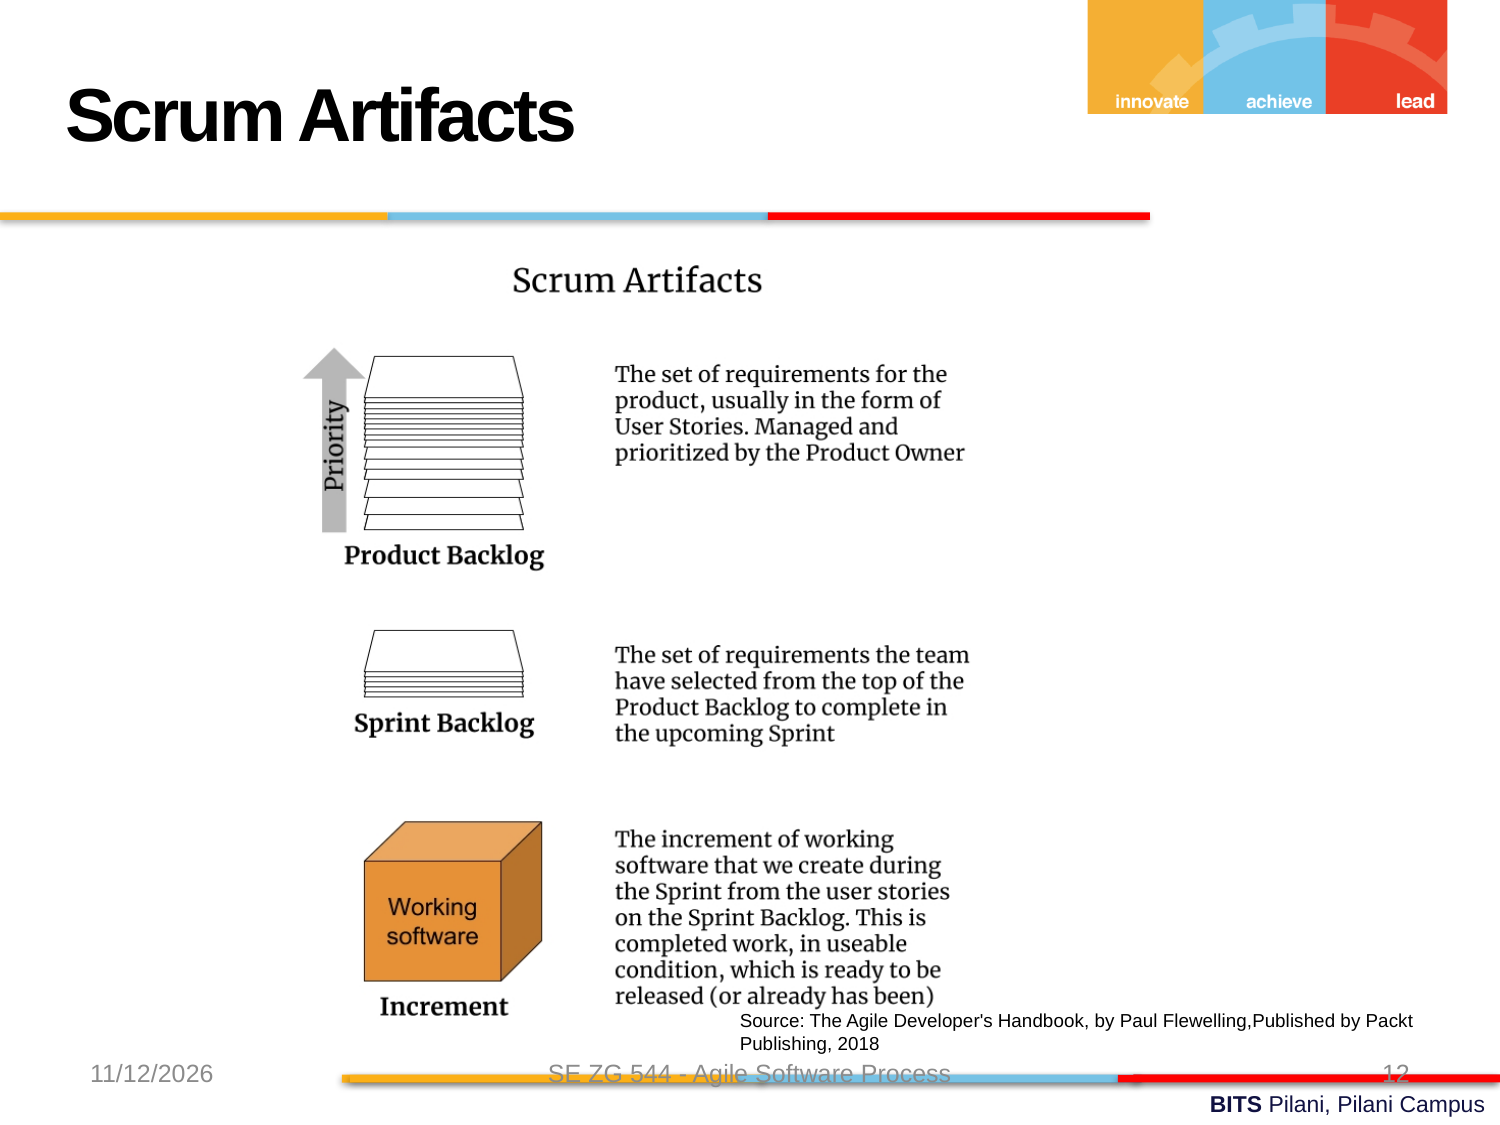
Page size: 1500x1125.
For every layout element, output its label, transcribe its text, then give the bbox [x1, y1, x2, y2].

text_box Source: The Agile Developer's Handbook, by Paul Flewelling,Published by Packt Publishing, 2018 [724, 1001, 1475, 1062]
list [262, 237, 1013, 1044]
list Scrum Artifacts [50, 24, 1088, 213]
picture [1087, 0, 1448, 114]
slide_number 12 [1074, 1062, 1425, 1103]
footer SE ZG 544 - Agile Software Process [512, 1052, 988, 1103]
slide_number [75, 1042, 425, 1103]
